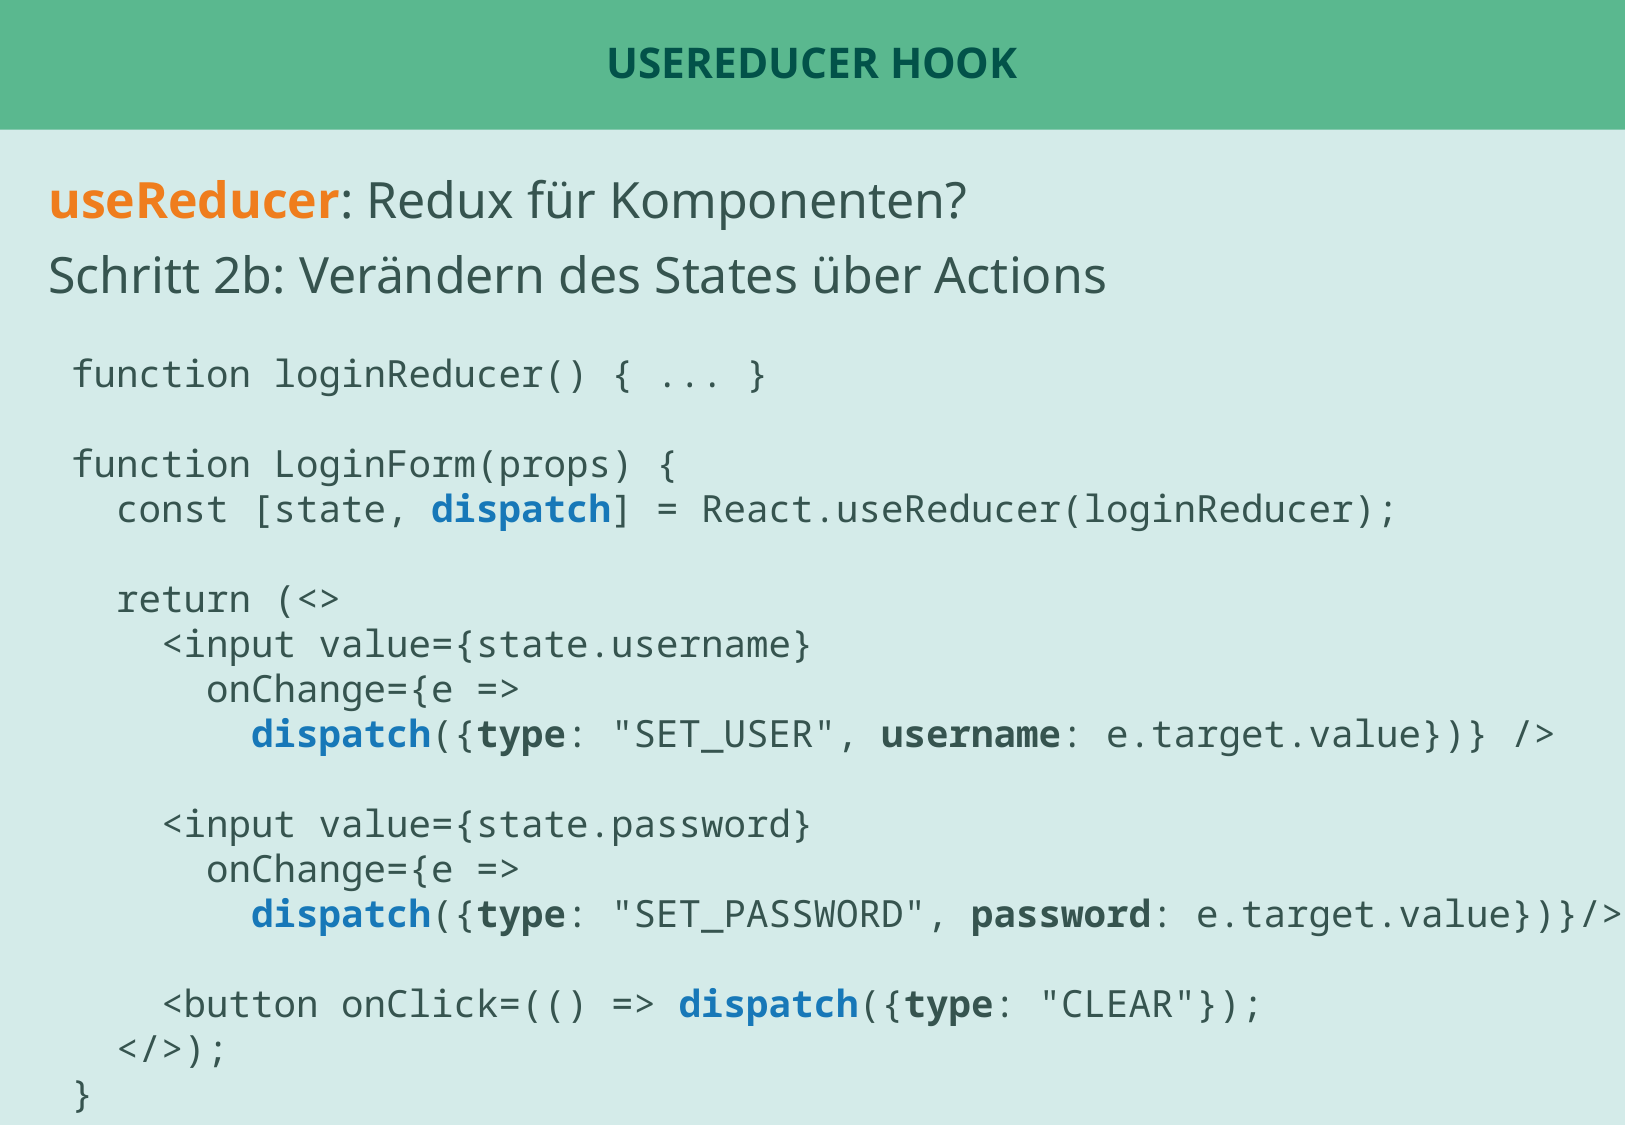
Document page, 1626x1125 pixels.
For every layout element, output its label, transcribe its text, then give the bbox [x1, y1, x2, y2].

title useReducer Hook [0, 0, 1625, 130]
list useReducer: Redux für Komponenten? Schritt 2b: Verändern des States über Actions [33, 168, 1592, 1043]
text_box function loginReducer() { ... } function LoginForm(props) { const [state, dispatch] = React.useReducer(loginReducer); return (<> <input value={state.username} onChange={e => dispatch({type: "SET_USER", username: e.target.value})} /> <input value={state.password} onChange={e => dispatch({type: "SET_PASSWORD", password: e.target.value})}/> <button onClick=(() => dispatch({type: "CLEAR"}); </>); } [56, 297, 1625, 1125]
